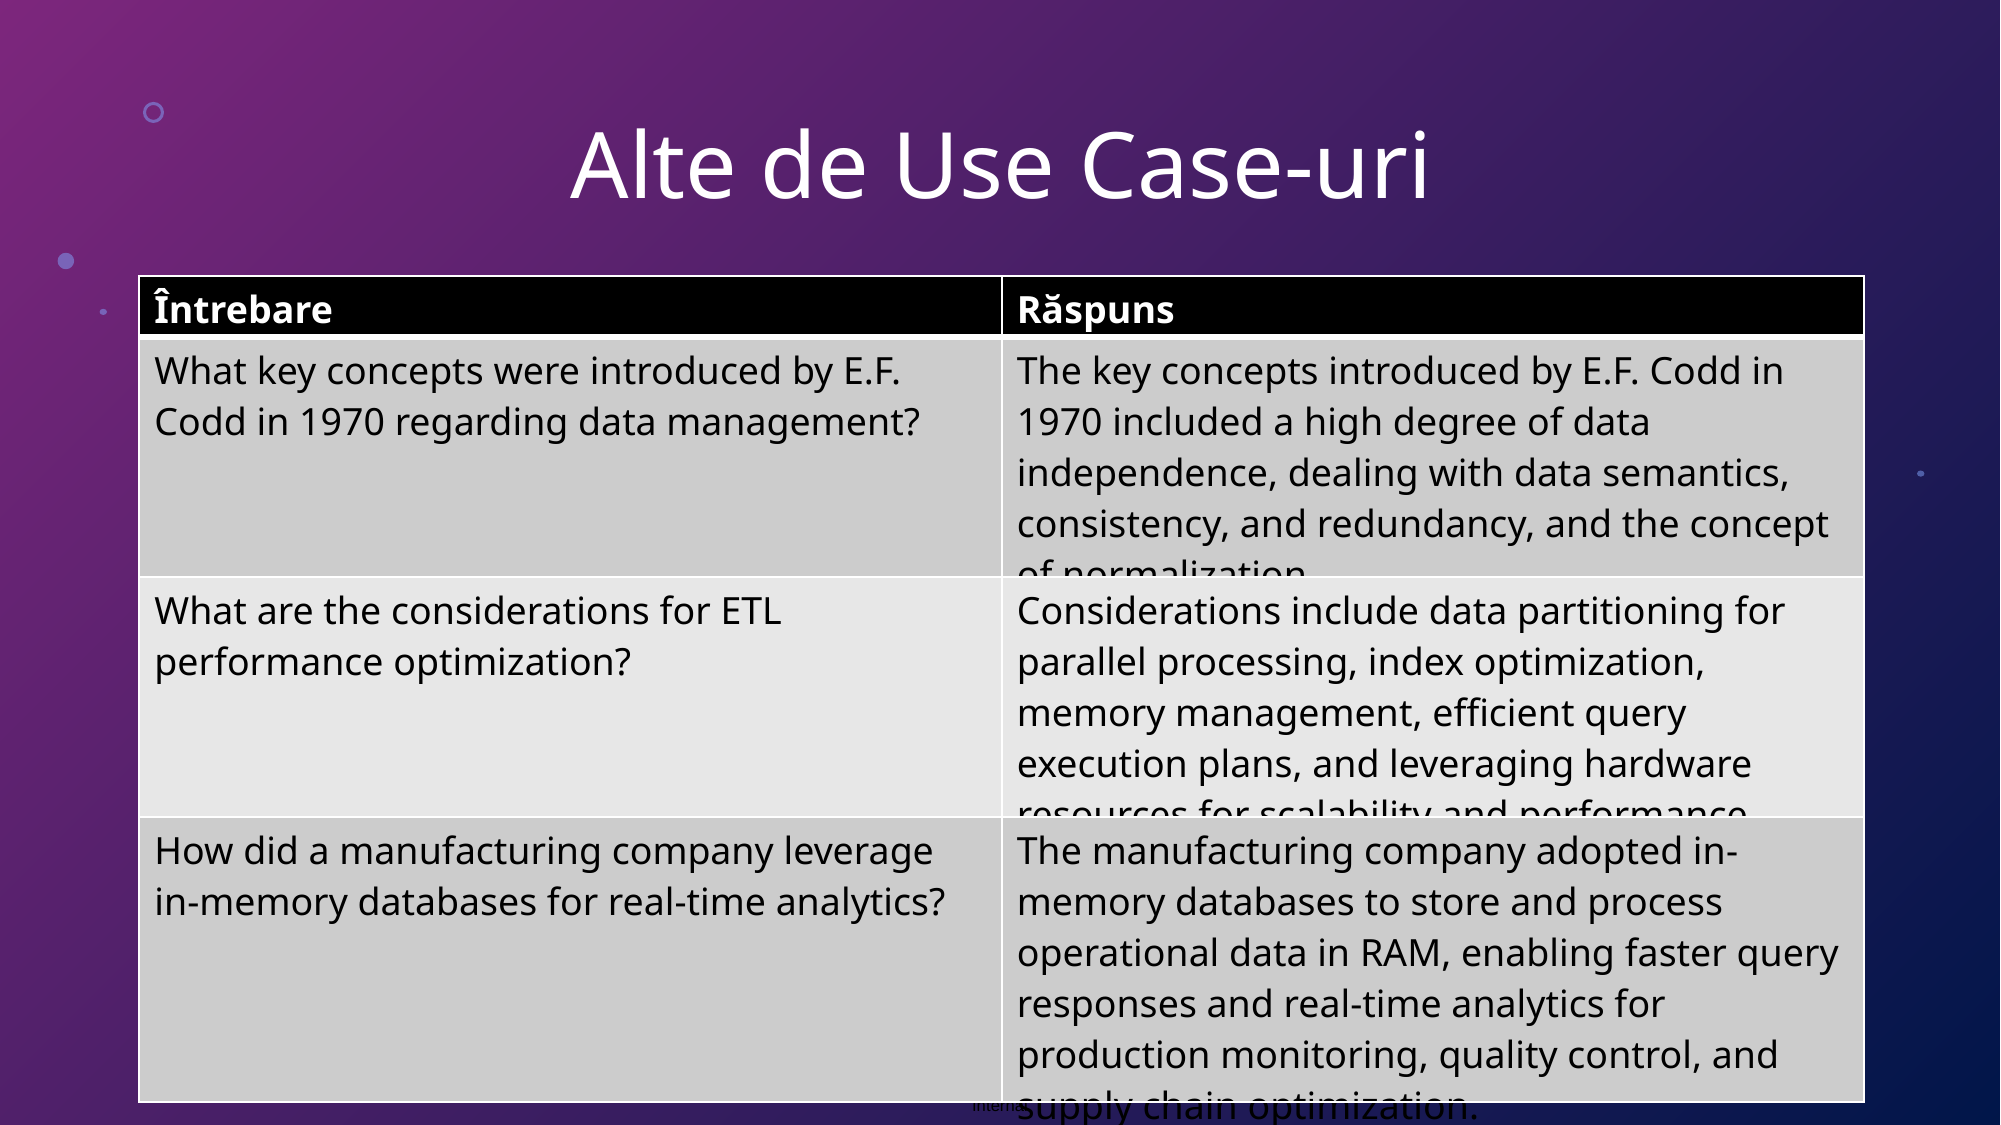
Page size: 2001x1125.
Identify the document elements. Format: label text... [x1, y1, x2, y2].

table_cell How did a manufacturing company leverage in-memory databases for real-time analytics? [140, 818, 1001, 1101]
title Alte de Use Case-uri [139, 59, 1865, 278]
table_cell The key concepts introduced by E.F. Codd in 1970 included a high degree of data independence, dealing with data semantics, consistency, and redundancy, and the concept of normalization. [1003, 340, 1863, 576]
table_cell Considerations include data partitioning for parallel processing, index optimization, memory management, efficient query execution plans, and leveraging hardware resources for scalability and performance. [1003, 578, 1863, 816]
table_header Întrebare [140, 278, 1001, 334]
table_cell The manufacturing company adopted in-memory databases to store and process operational data in RAM, enabling faster query responses and real-time analytics for production monitoring, quality control, and supply chain optimization. [1003, 818, 1863, 1101]
table_cell What key concepts were introduced by E.F. Codd in 1970 regarding data management? [140, 340, 1001, 576]
table_header Răspuns [1003, 278, 1863, 334]
table_cell What are the considerations for ETL performance optimization? [140, 578, 1001, 816]
